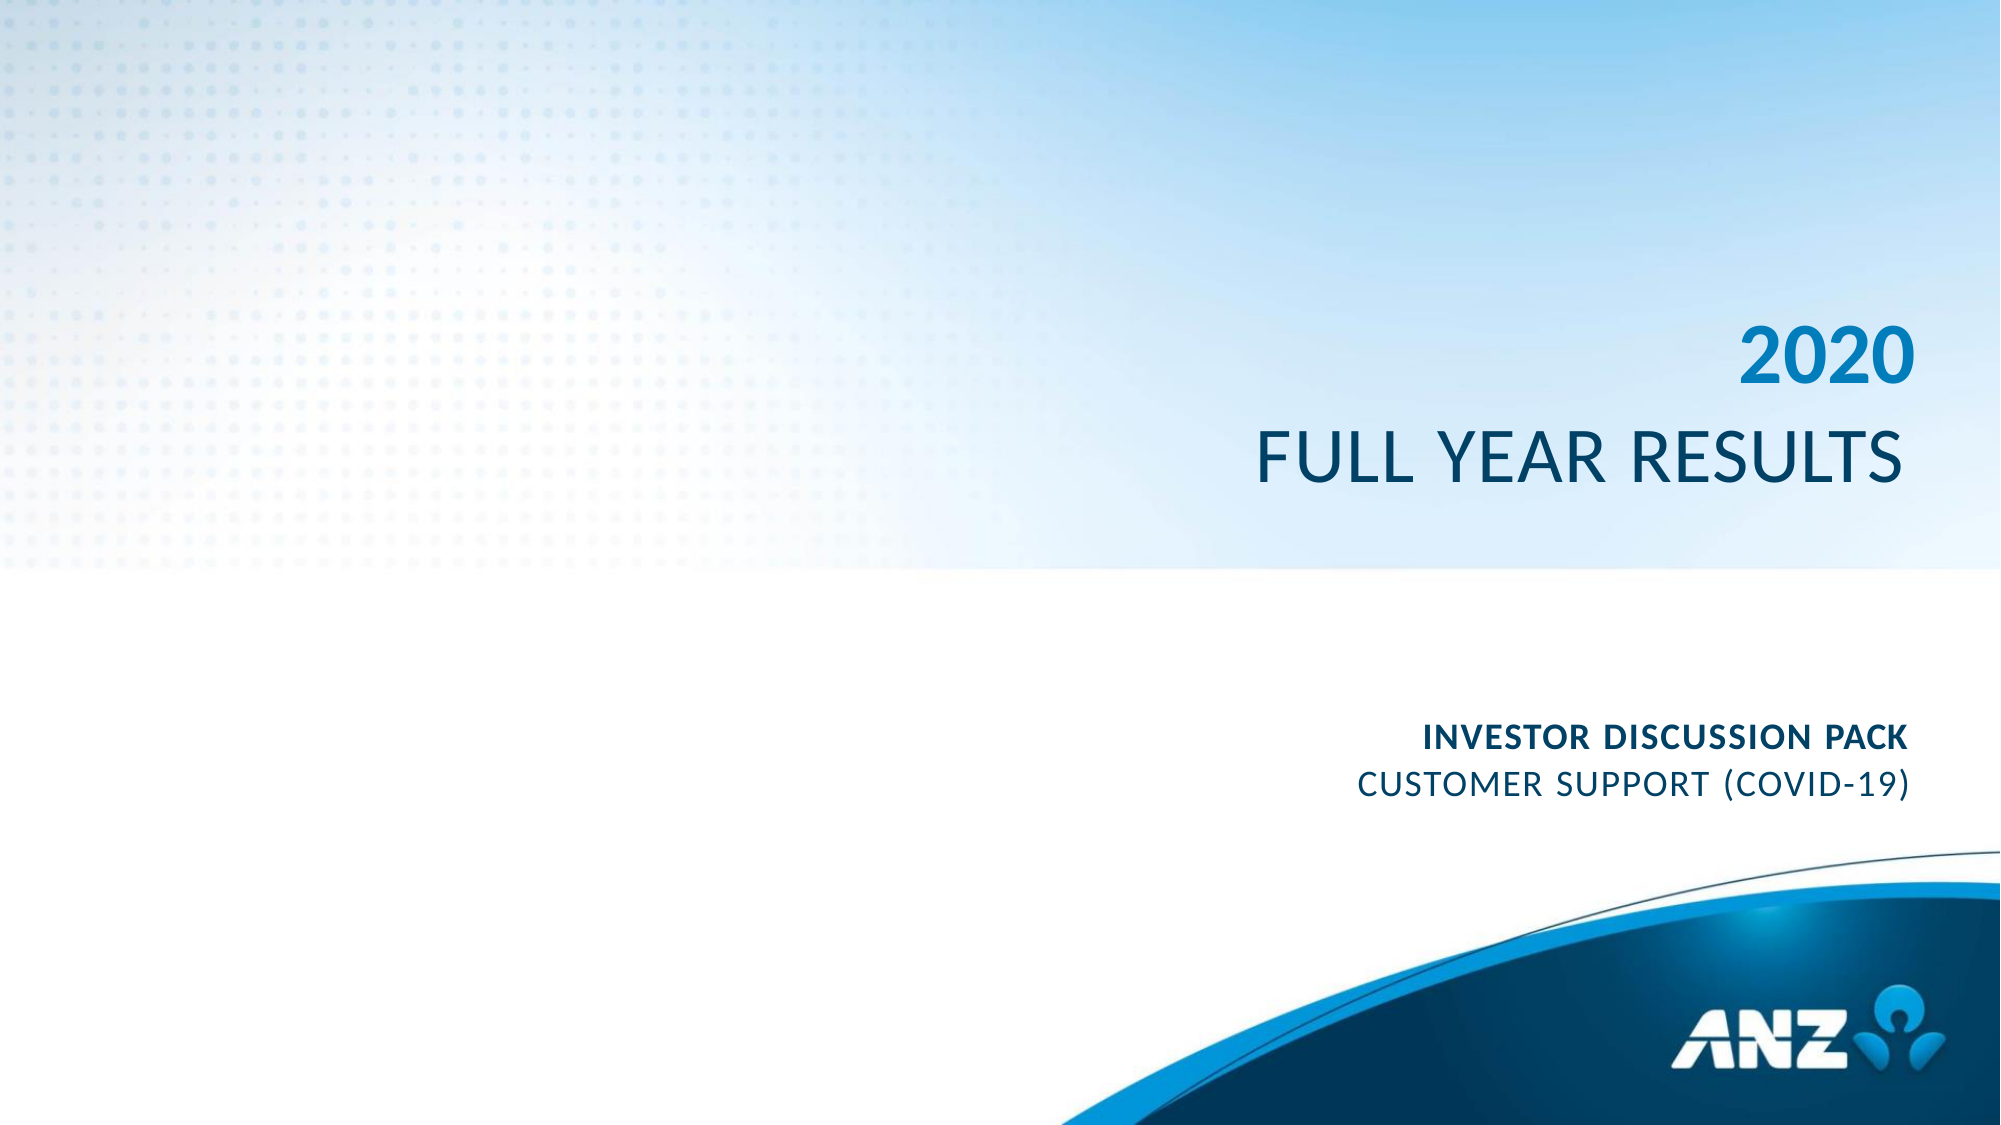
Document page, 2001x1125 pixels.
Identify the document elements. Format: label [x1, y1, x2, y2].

text_box [0, 0, 2000, 1125]
